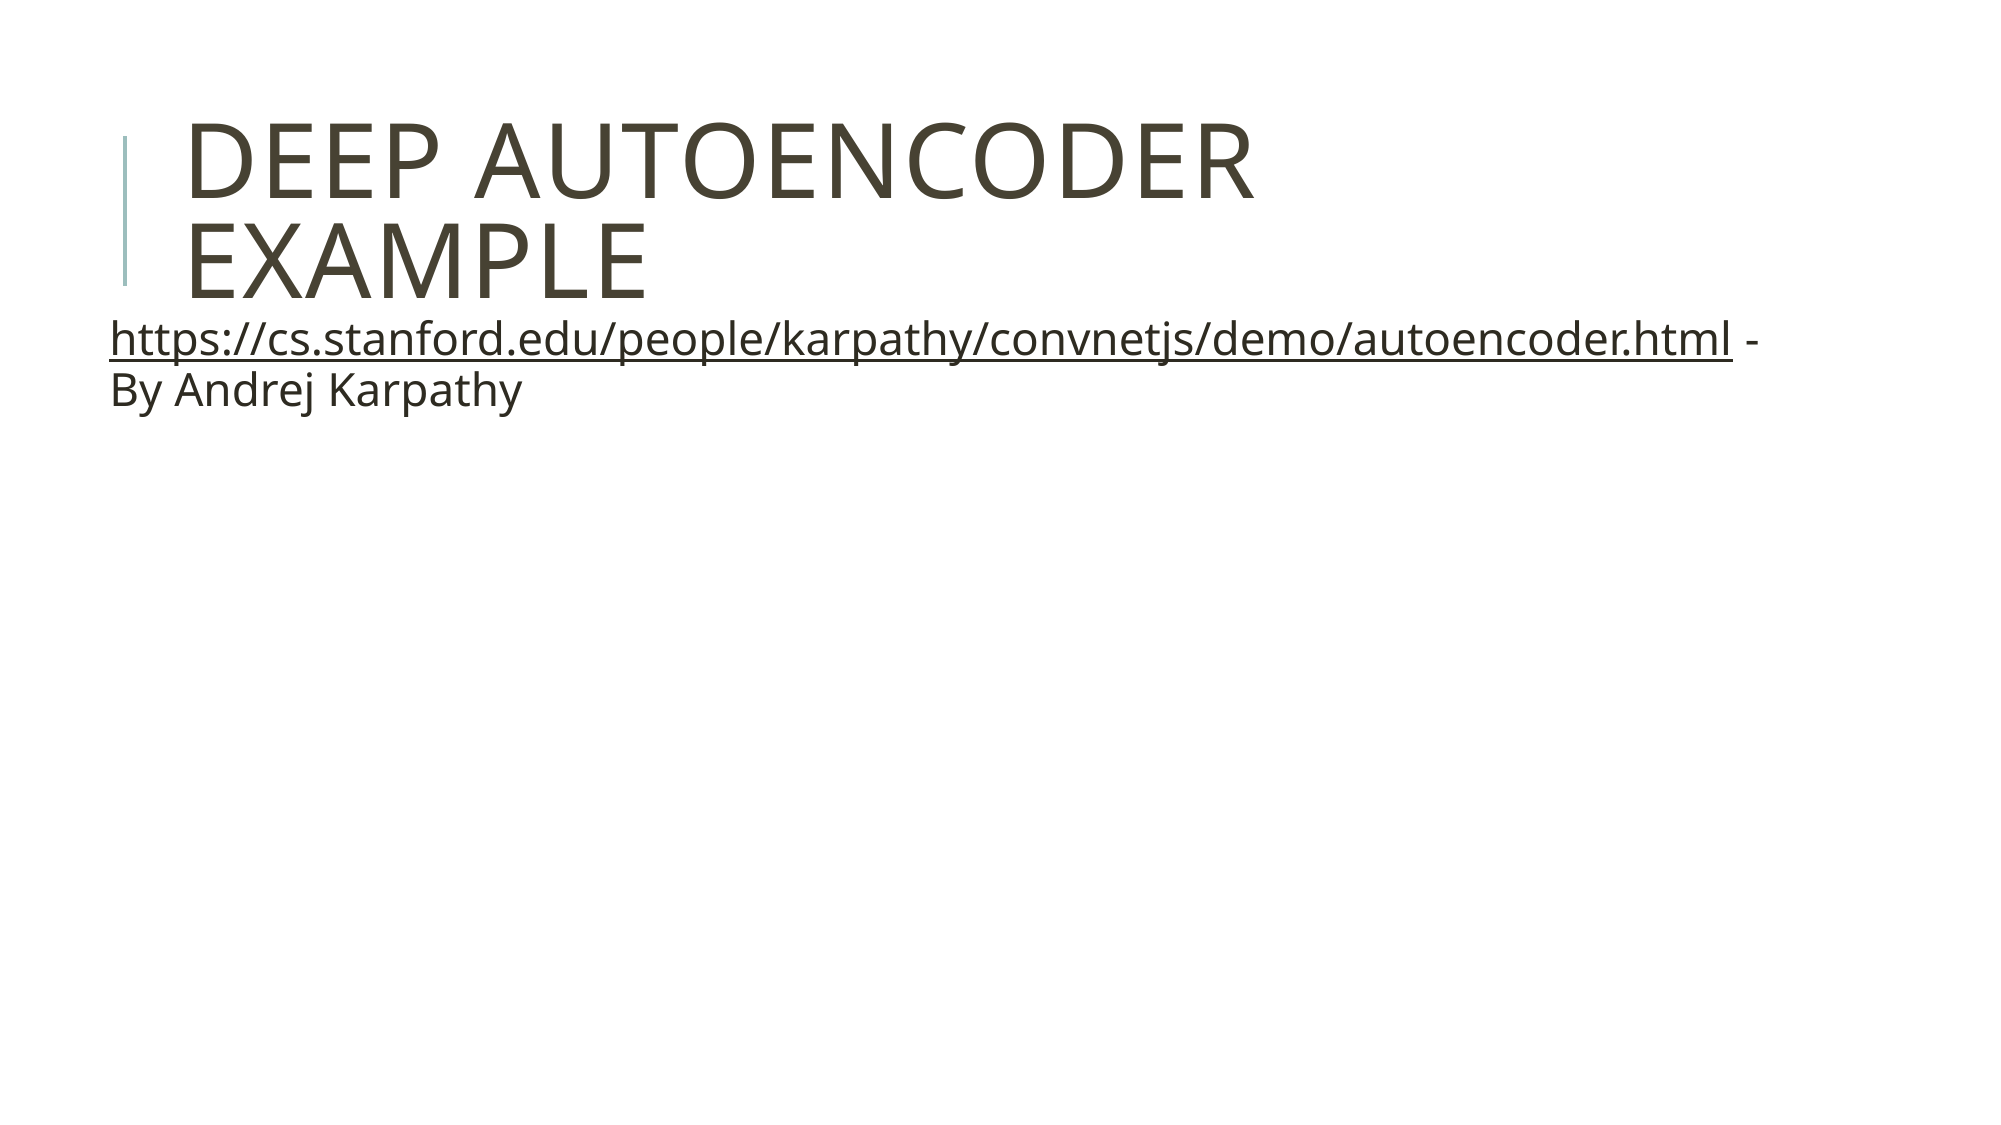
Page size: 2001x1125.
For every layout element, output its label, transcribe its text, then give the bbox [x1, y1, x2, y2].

list https://cs.stanford.edu/people/karpathy/convnetjs/demo/autoencoder.html - By Andrej Karpathy [86, 302, 1830, 963]
title Deep Autoencoder Example [168, 96, 1763, 302]
